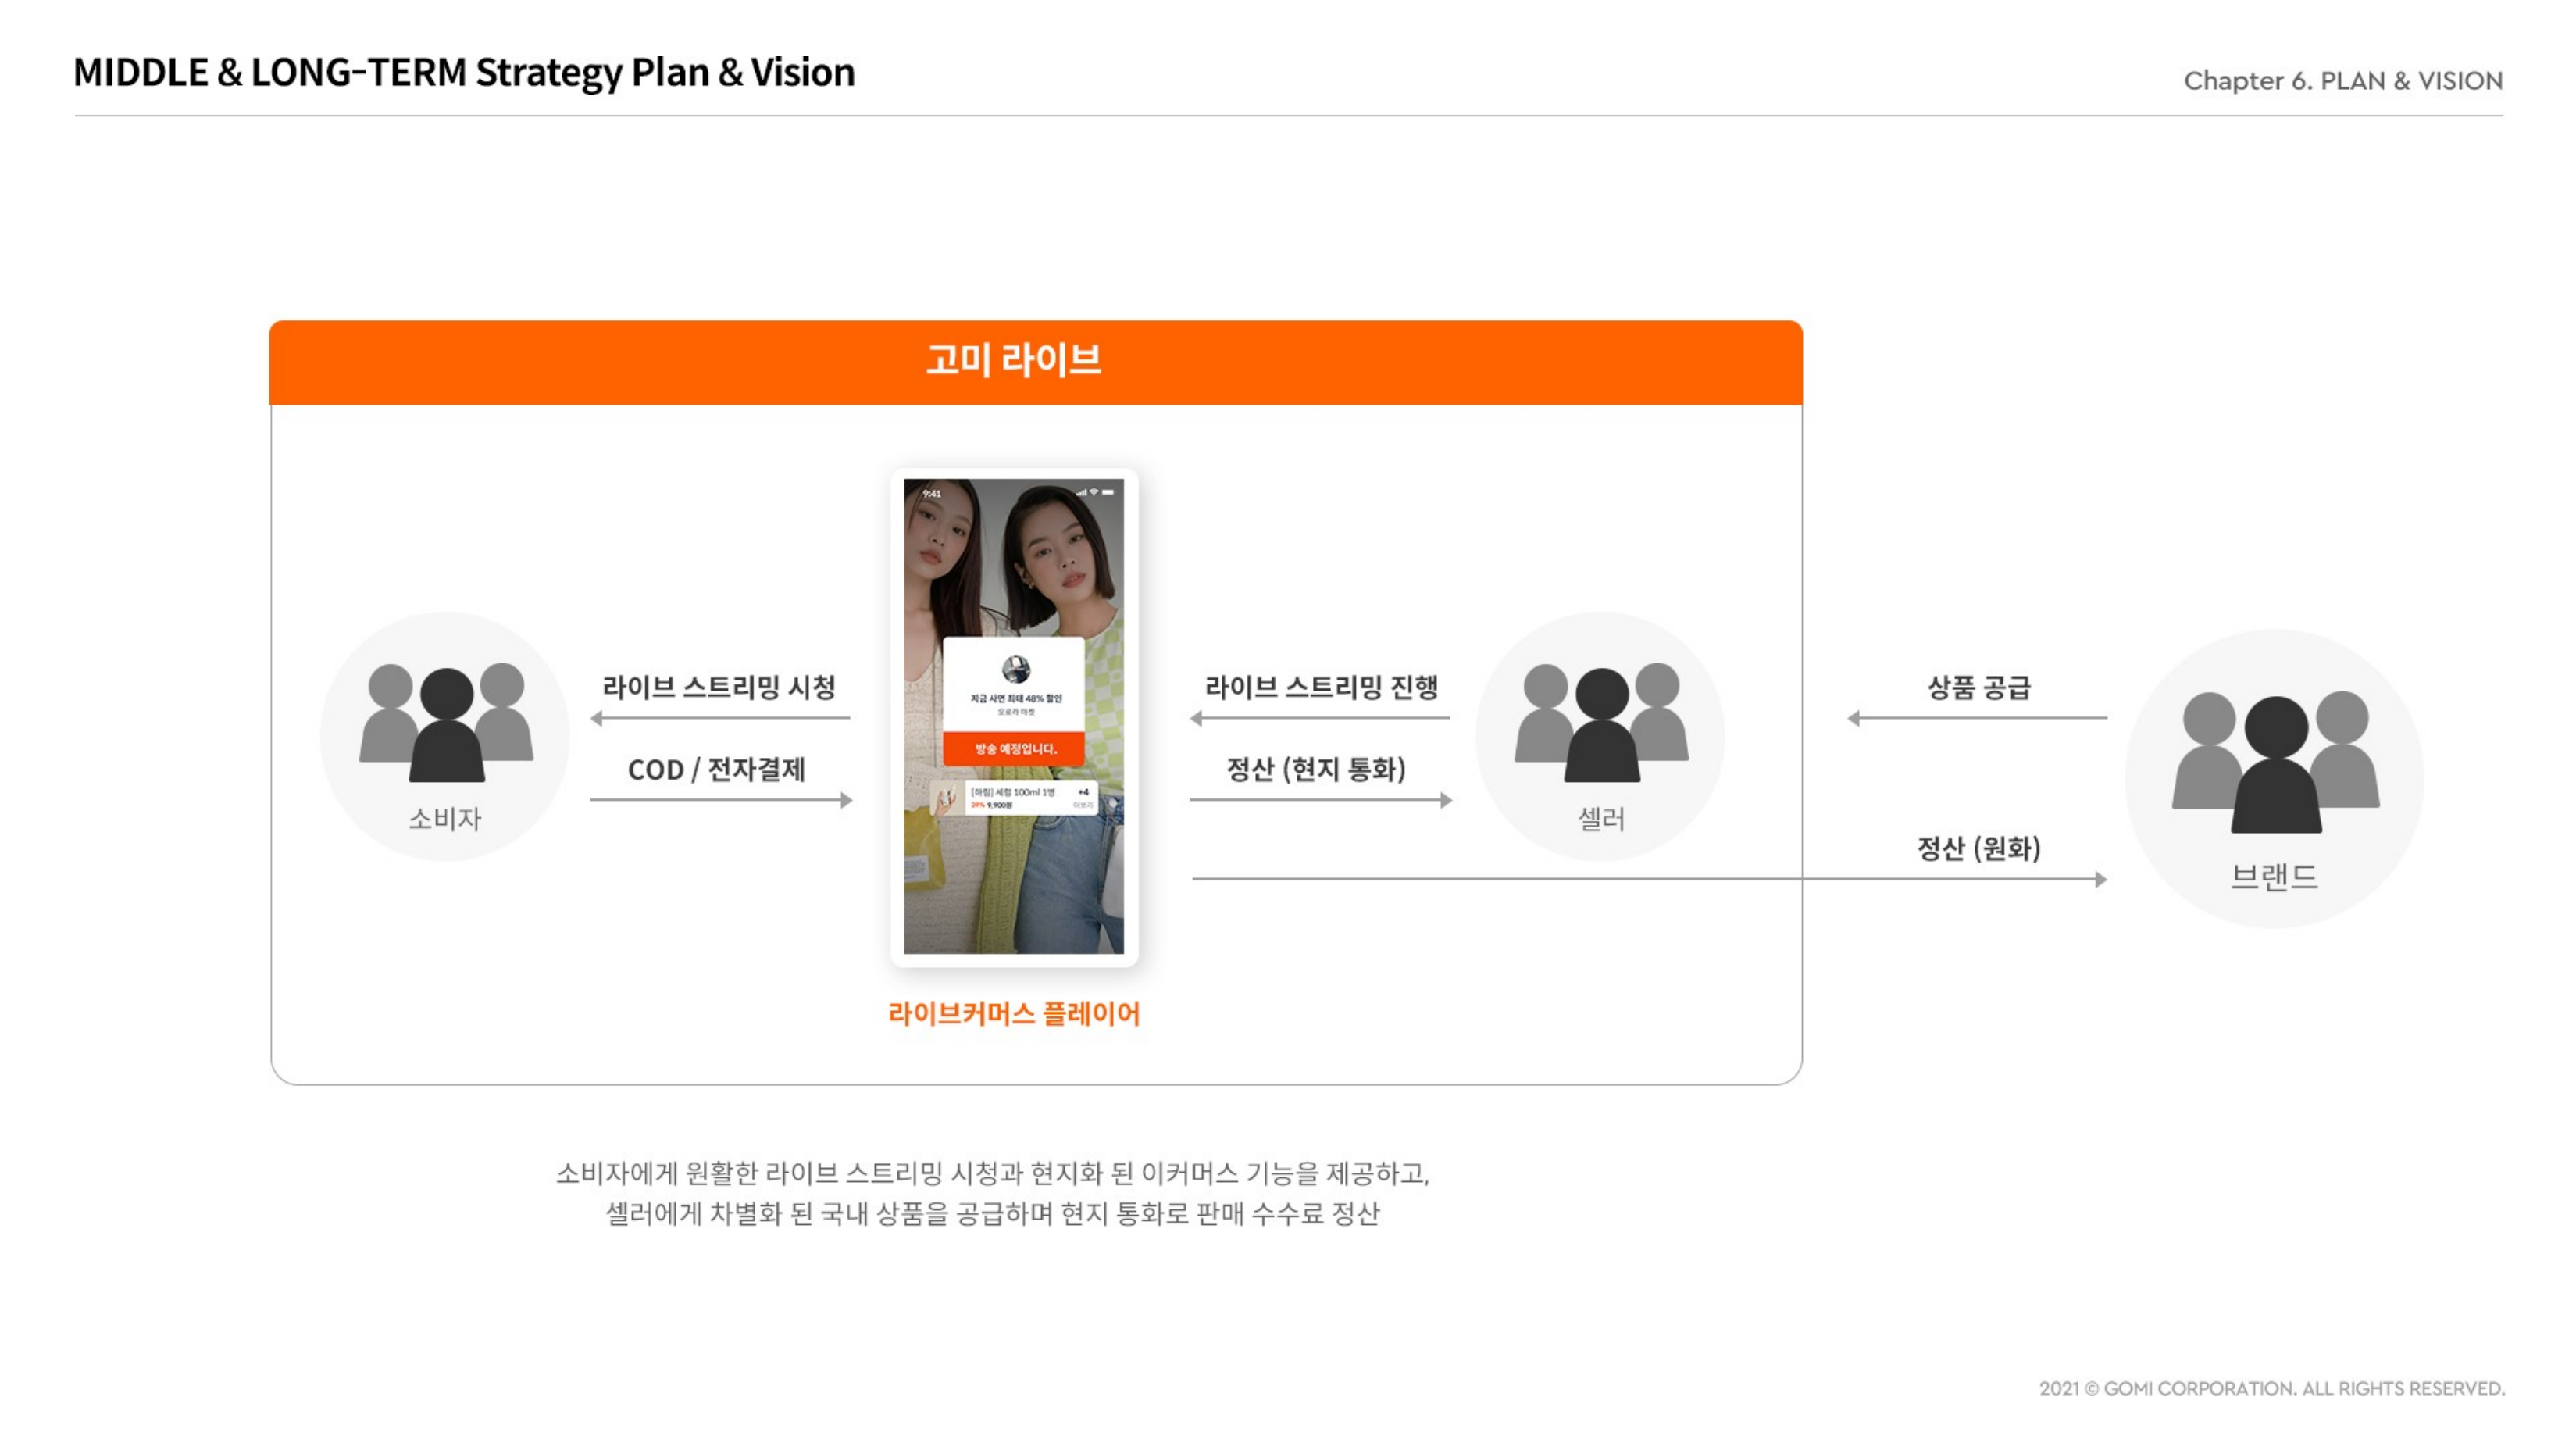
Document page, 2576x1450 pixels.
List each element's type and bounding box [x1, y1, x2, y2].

picture [74, 55, 2506, 1396]
